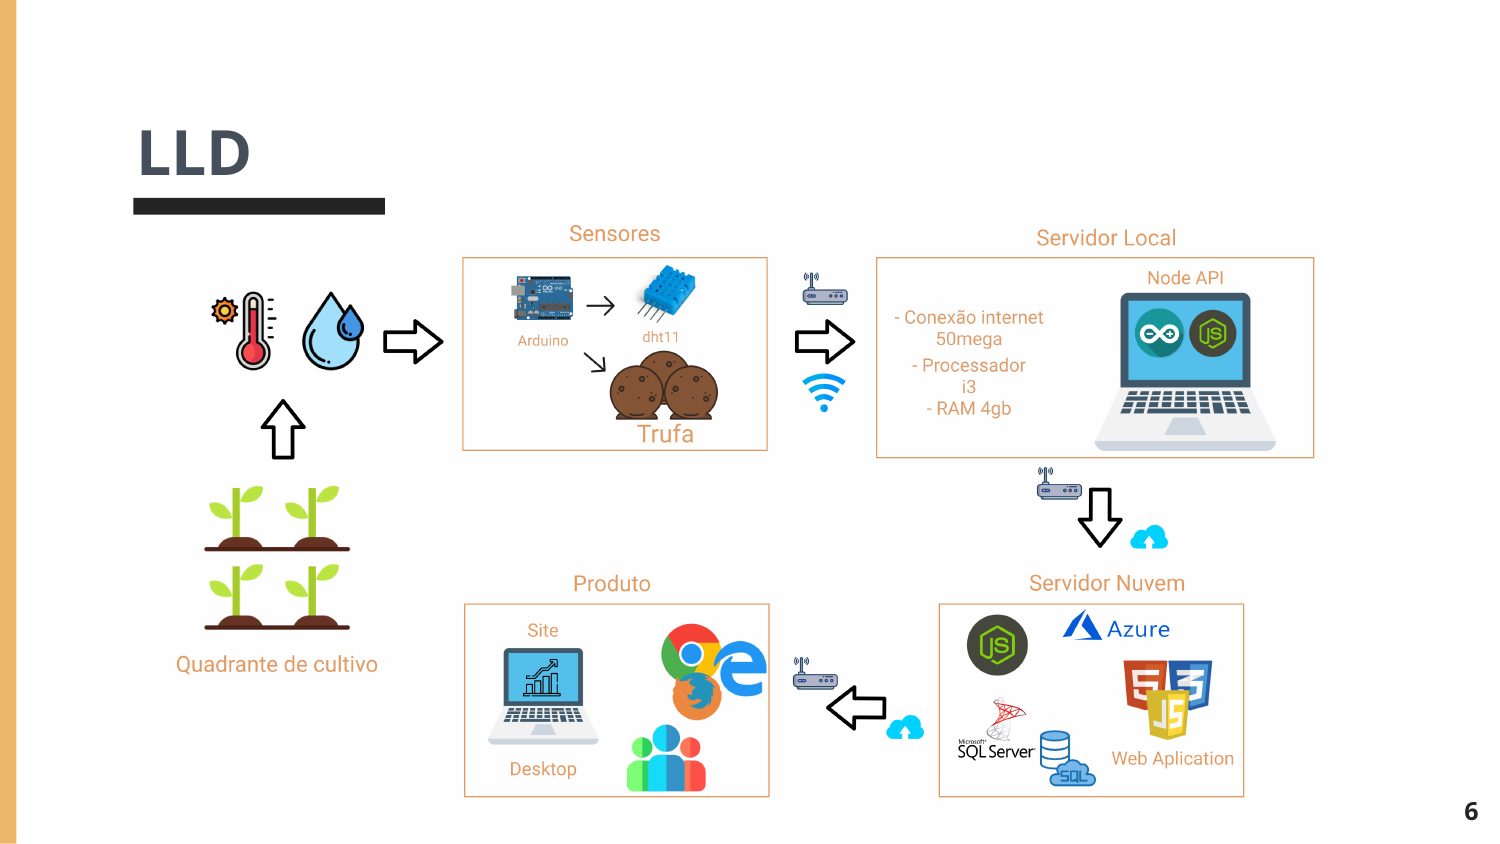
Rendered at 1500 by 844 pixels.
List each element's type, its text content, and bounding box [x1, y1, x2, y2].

title LLD [121, 121, 1395, 203]
picture [132, 219, 1327, 816]
slide_number 6 [1403, 780, 1494, 832]
